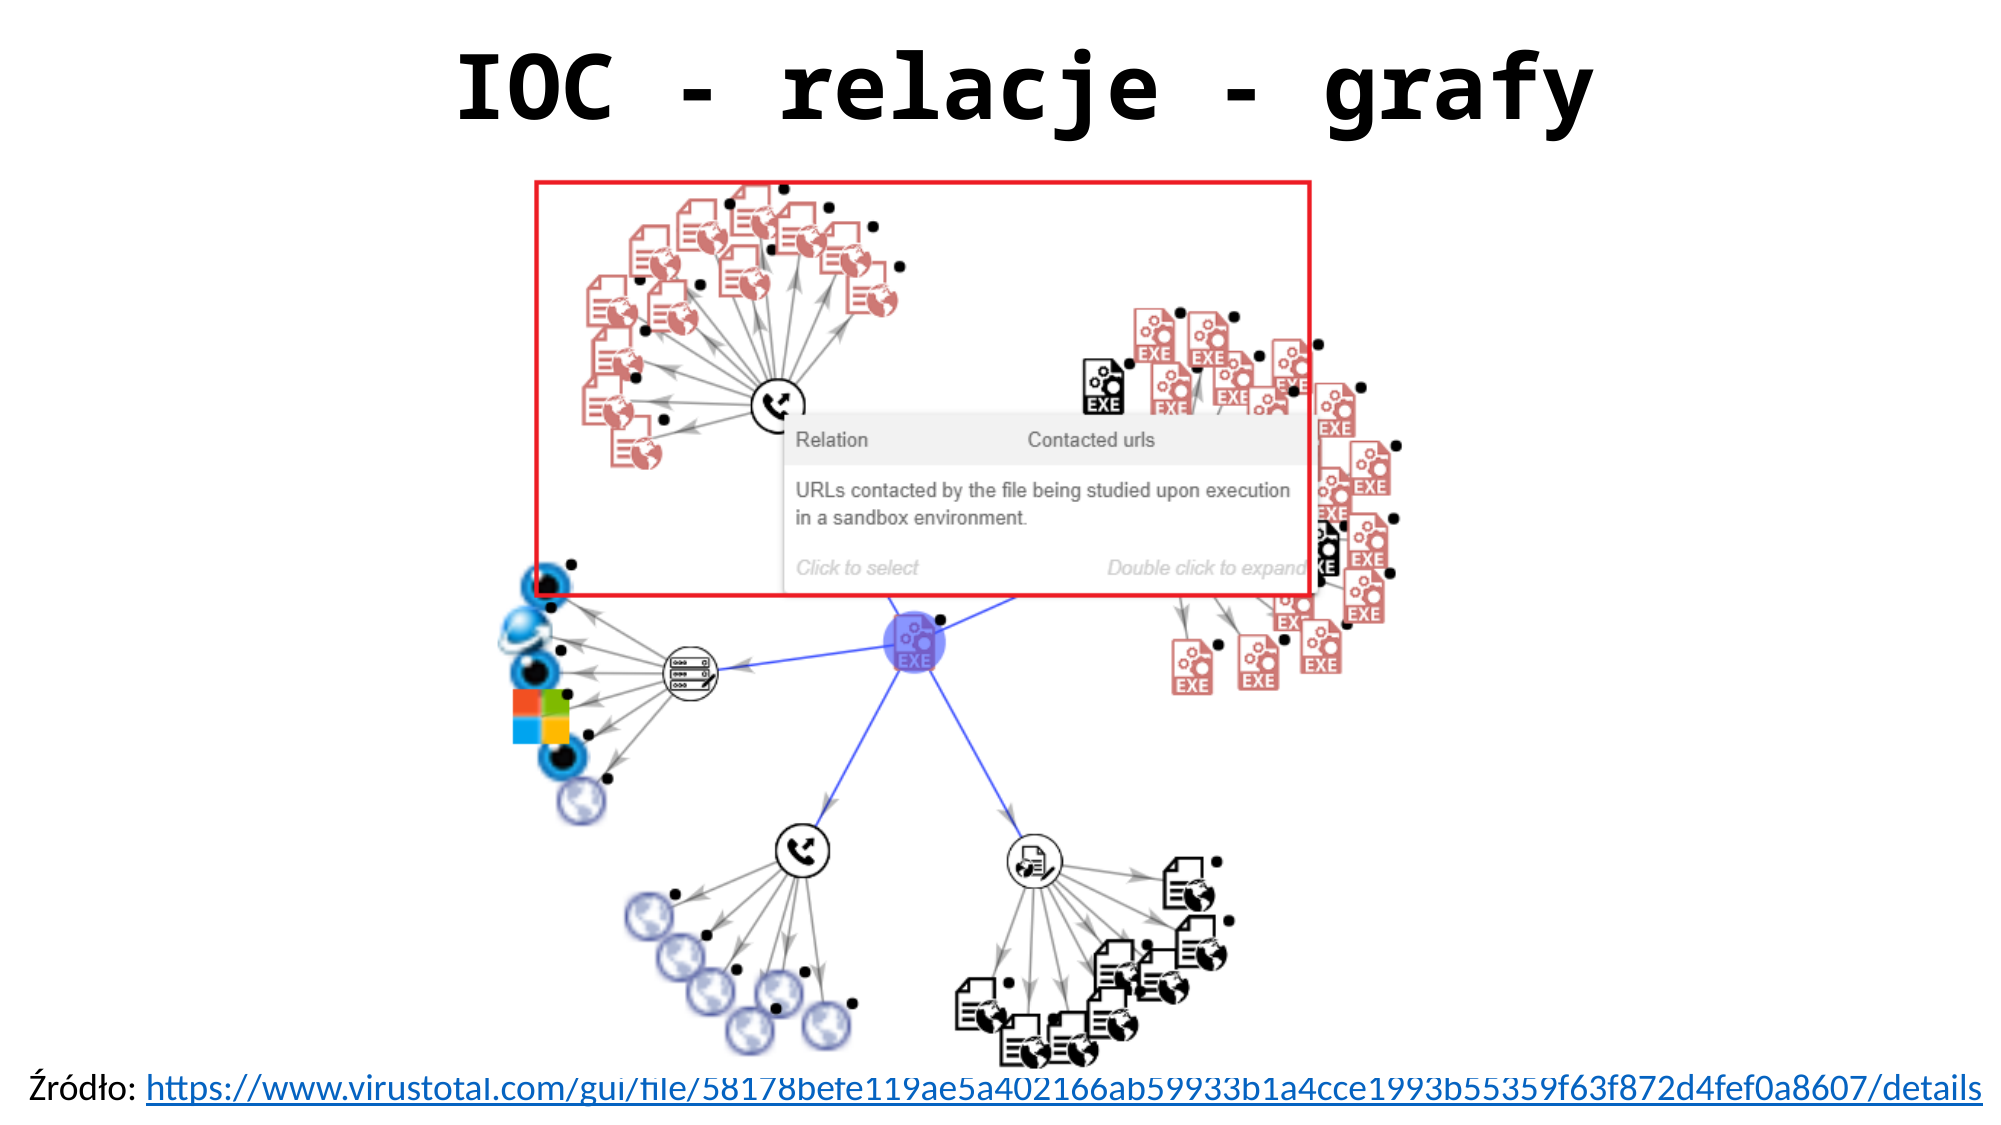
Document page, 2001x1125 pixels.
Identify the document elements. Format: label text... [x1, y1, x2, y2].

picture [440, 155, 1560, 1078]
title IOC - relacje - grafy [125, 23, 1925, 156]
text_box Źródło: https://www.virustotal.com/gui/file/58178befe119ae5a402166ab59933b1a4cce1993b55359f63f872d4fef0a8607/details [13, 1056, 2000, 1116]
